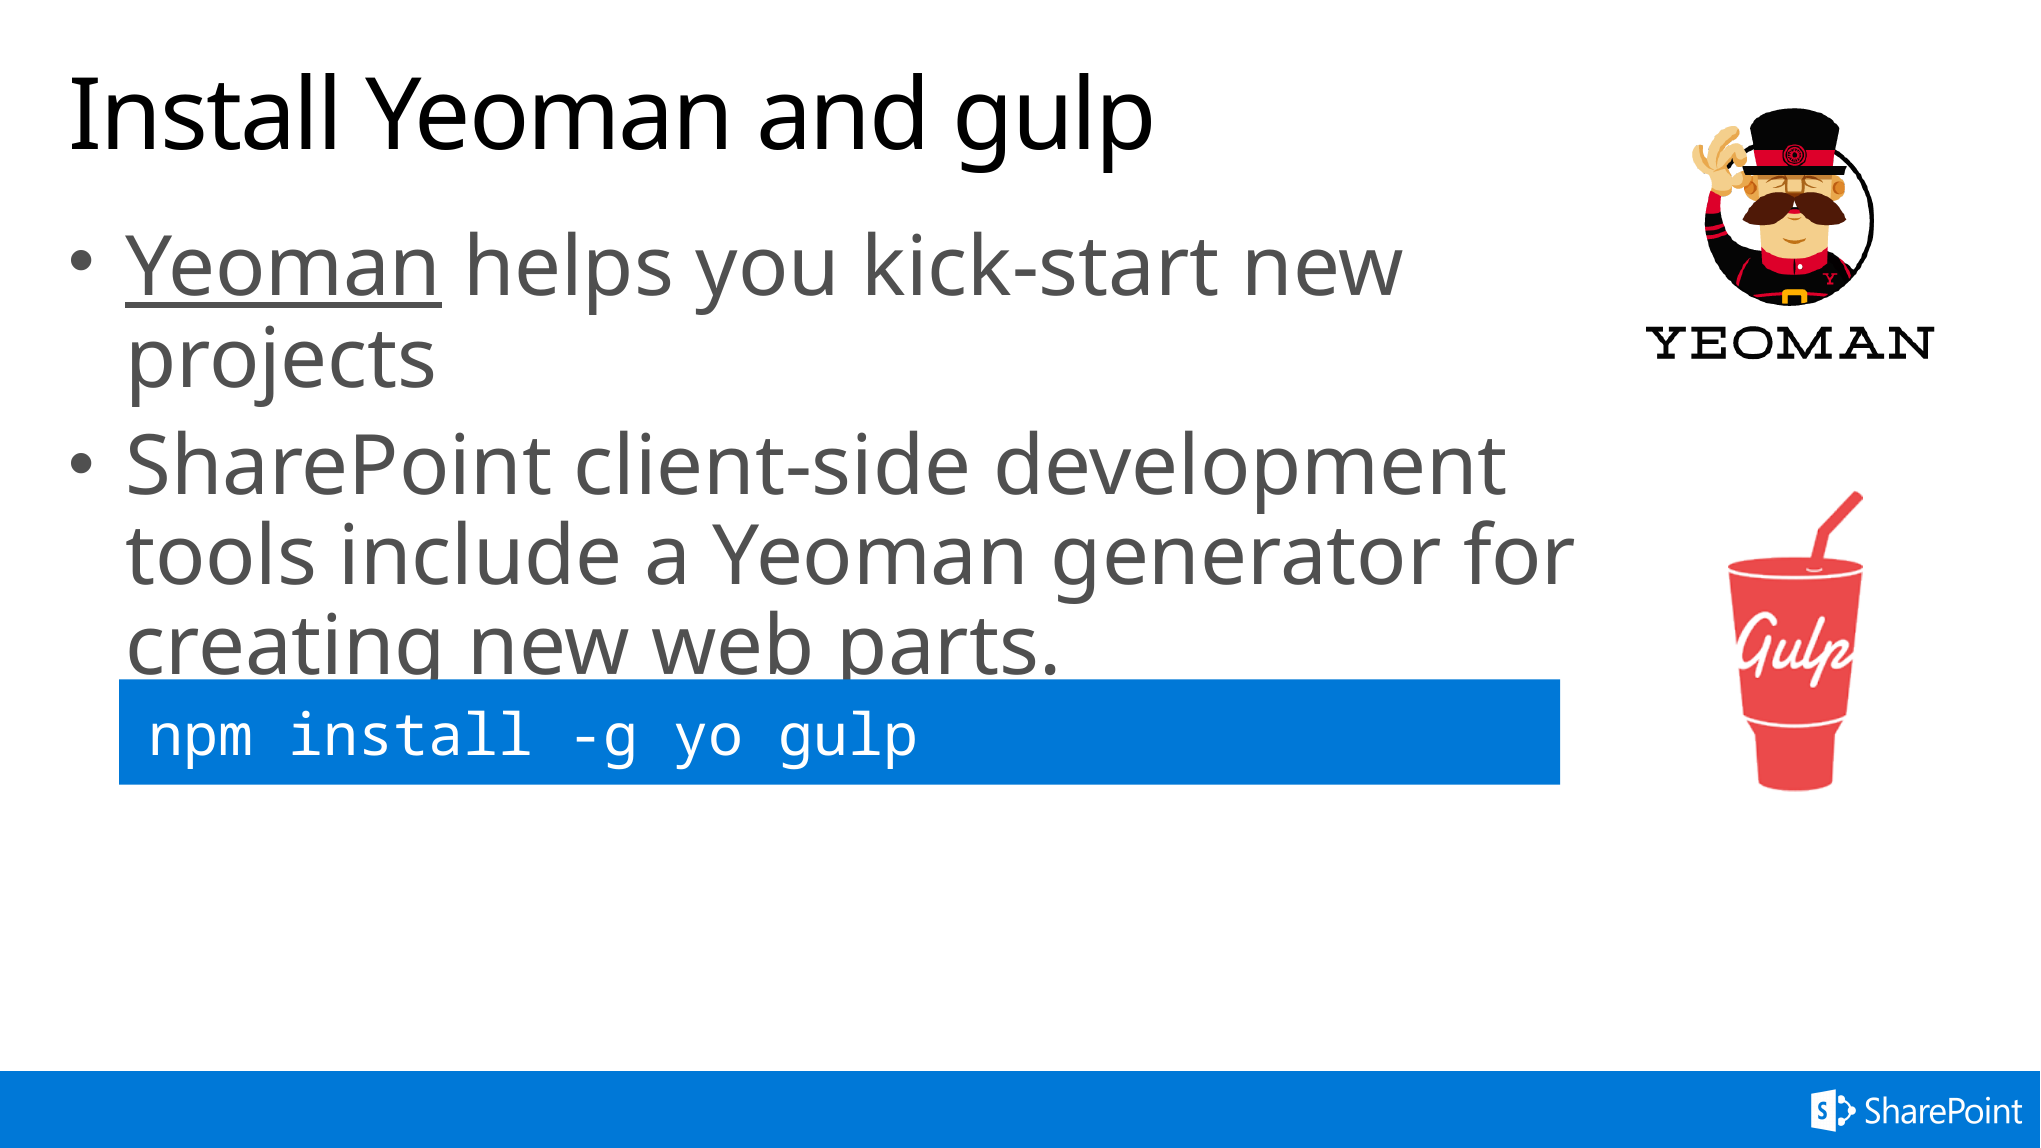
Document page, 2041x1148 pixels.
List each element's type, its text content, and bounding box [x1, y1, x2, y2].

picture [1728, 490, 1863, 792]
picture [1793, 1071, 2040, 1148]
text_box npm install -g yo gulp [119, 679, 1561, 785]
list Yeoman helps you kick-start new projects SharePoint client-side development tools include a Yeoman generator for creating new web parts. [45, 199, 1635, 523]
title Install Yeoman and gulp [45, 48, 1996, 199]
picture [1629, 100, 1947, 376]
